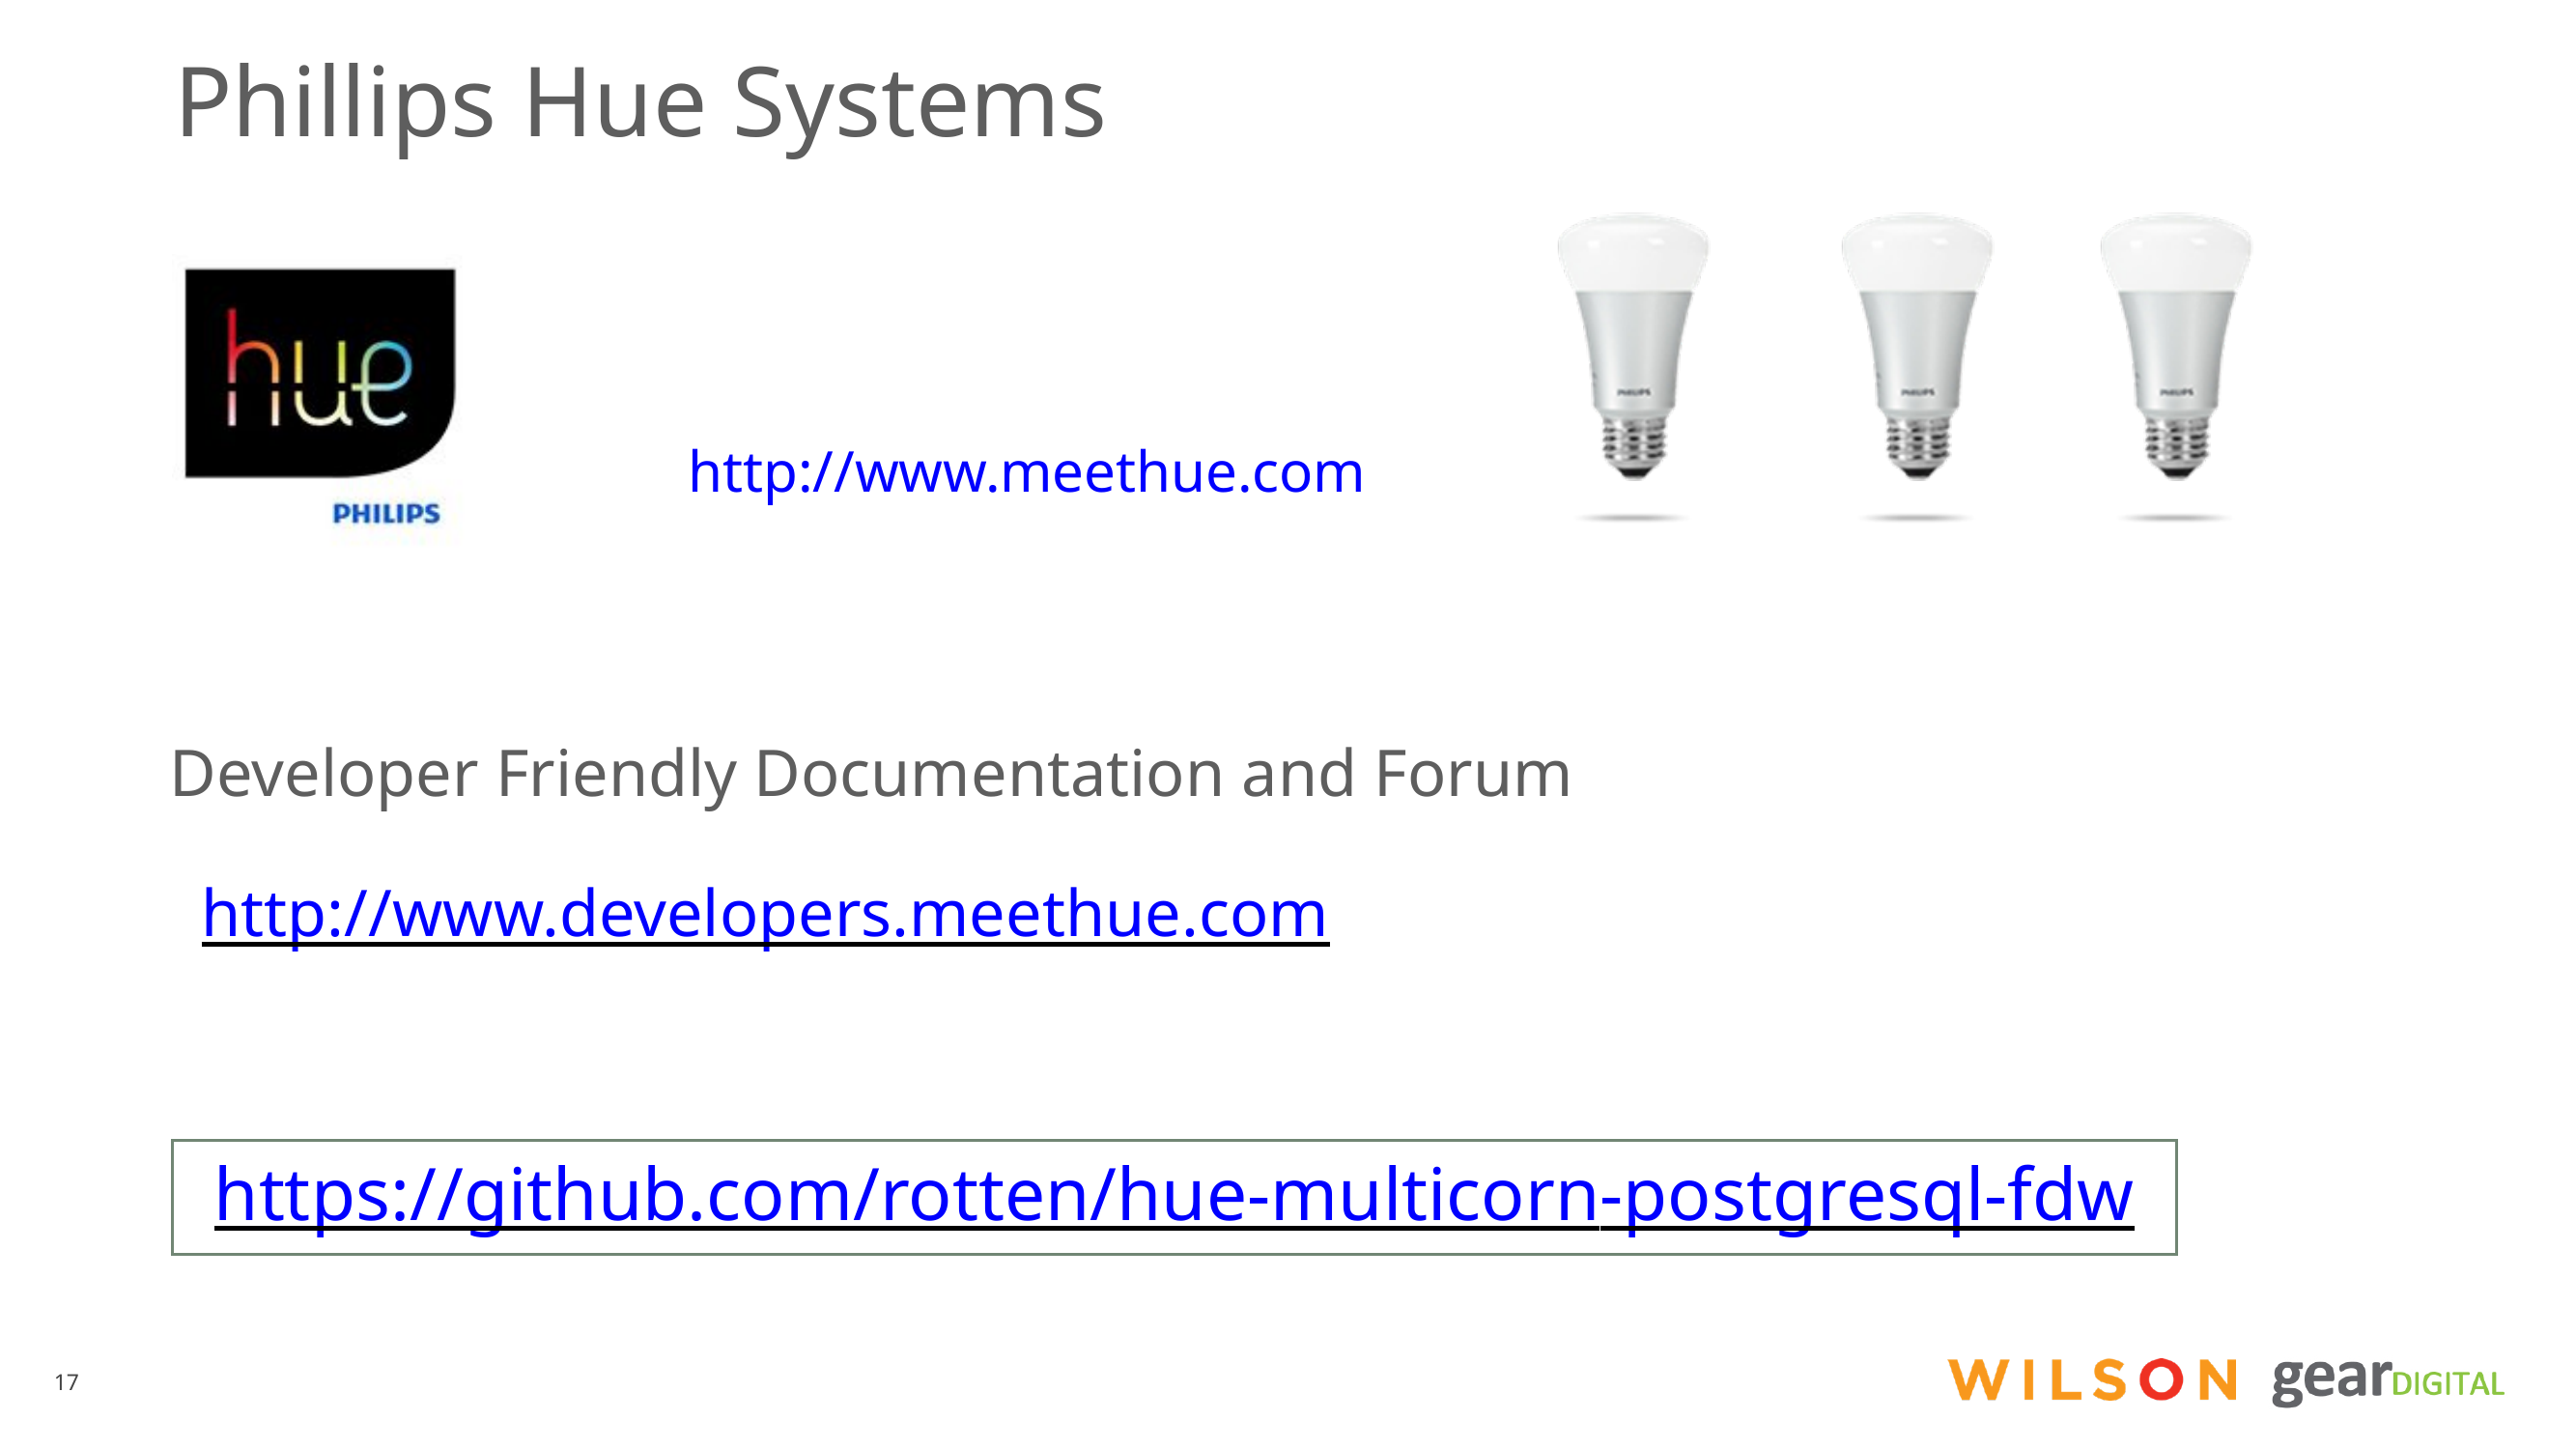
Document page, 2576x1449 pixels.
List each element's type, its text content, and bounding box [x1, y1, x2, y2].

picture [172, 254, 471, 554]
slide_number 17 [52, 1368, 82, 1396]
picture [2260, 1342, 2514, 1420]
text_box http://www.meethue.com [679, 427, 1312, 521]
title Phillips Hue Systems [148, 40, 1642, 168]
text_box Developer Friendly Documentation and Forum [161, 724, 1584, 818]
text_box http://www.developers.meethue.com [193, 864, 1339, 969]
picture [1947, 1358, 2236, 1401]
text_box https://github.com/rotten/hue-multicorn-postgresql-fdw [172, 1140, 2177, 1255]
picture [1316, 52, 2493, 686]
